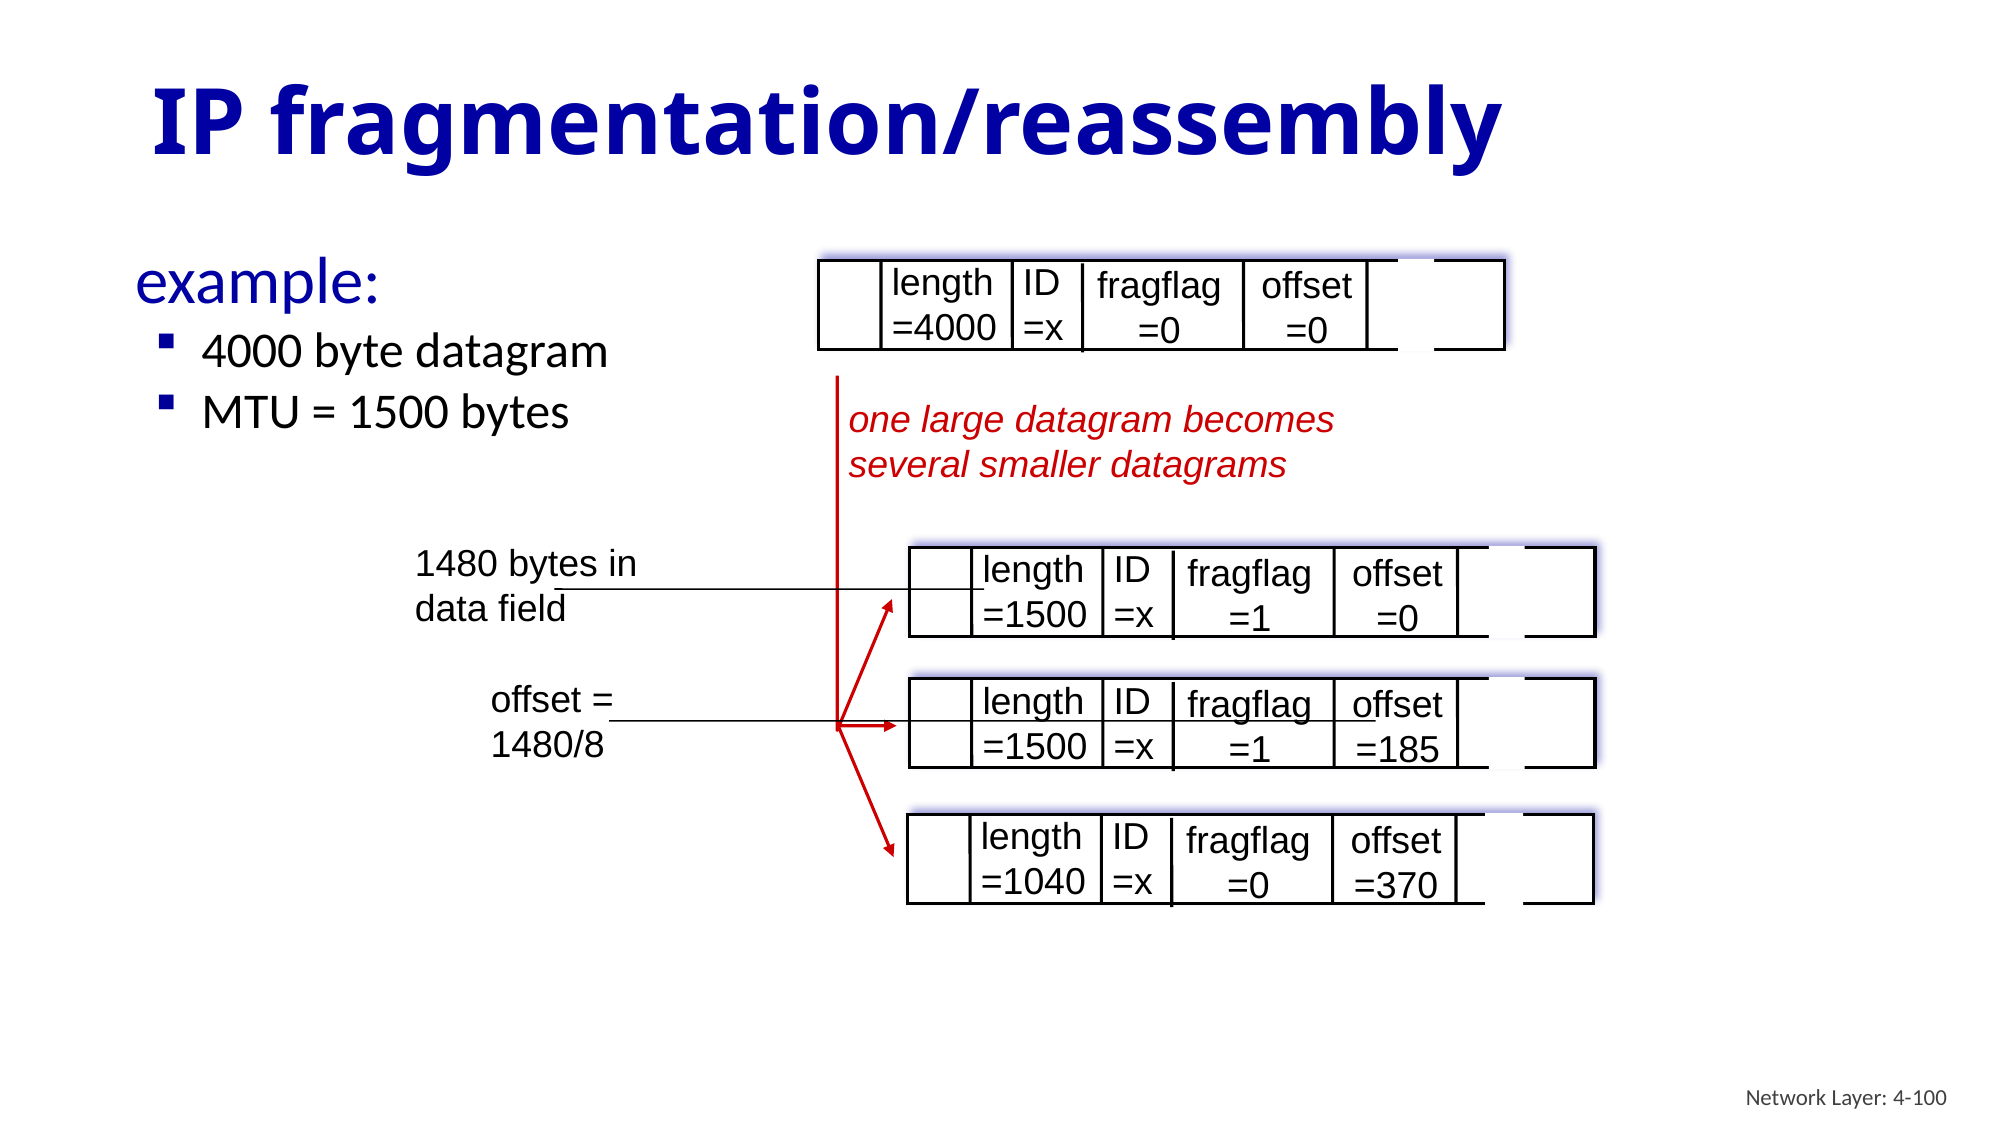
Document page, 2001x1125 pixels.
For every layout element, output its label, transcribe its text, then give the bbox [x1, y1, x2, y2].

text_box offset = 1480/8 [475, 667, 631, 773]
slide_number Network Layer: 4-100 [1512, 1066, 1963, 1125]
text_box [833, 375, 1596, 923]
title IP fragmentation/reassembly [137, 51, 1863, 198]
text_box example: 4000 byte datagram MTU = 1500 bytes [120, 241, 745, 517]
text_box 1480 bytes in data field [400, 531, 663, 636]
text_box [818, 250, 1505, 359]
